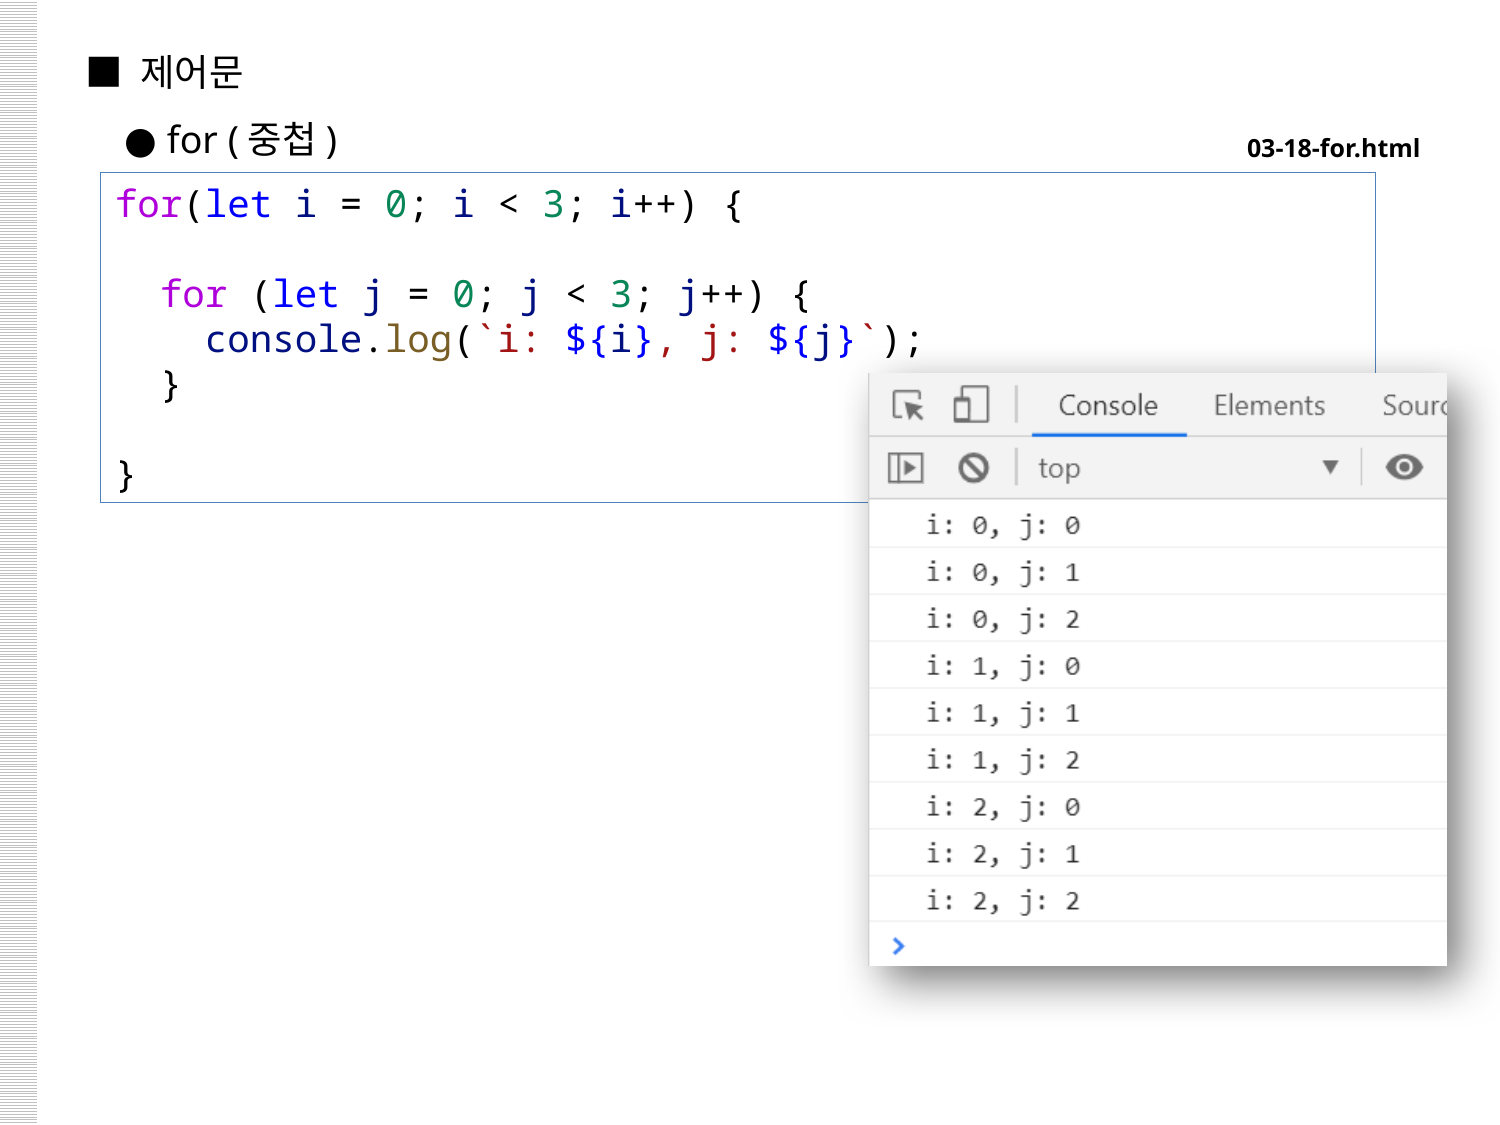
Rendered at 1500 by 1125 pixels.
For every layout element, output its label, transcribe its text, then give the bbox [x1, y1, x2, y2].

text_box ■ AJAX ● JavaScript New API (POST) [868, 364, 1376, 373]
text_box 03-18-for.html [1232, 125, 1436, 171]
text_box for(let i = 0; i < 3; i++) { for (let j = 0; j < 3; j++) { console.log(`i: ${i}, j: ${j}`); } } [100, 172, 1376, 503]
text_box ■ AJAX ● JavaScript New API (POST) [859, 373, 867, 503]
picture [867, 373, 1447, 966]
text_box ■ 제어문 ● for (중첩) [70, 19, 353, 169]
